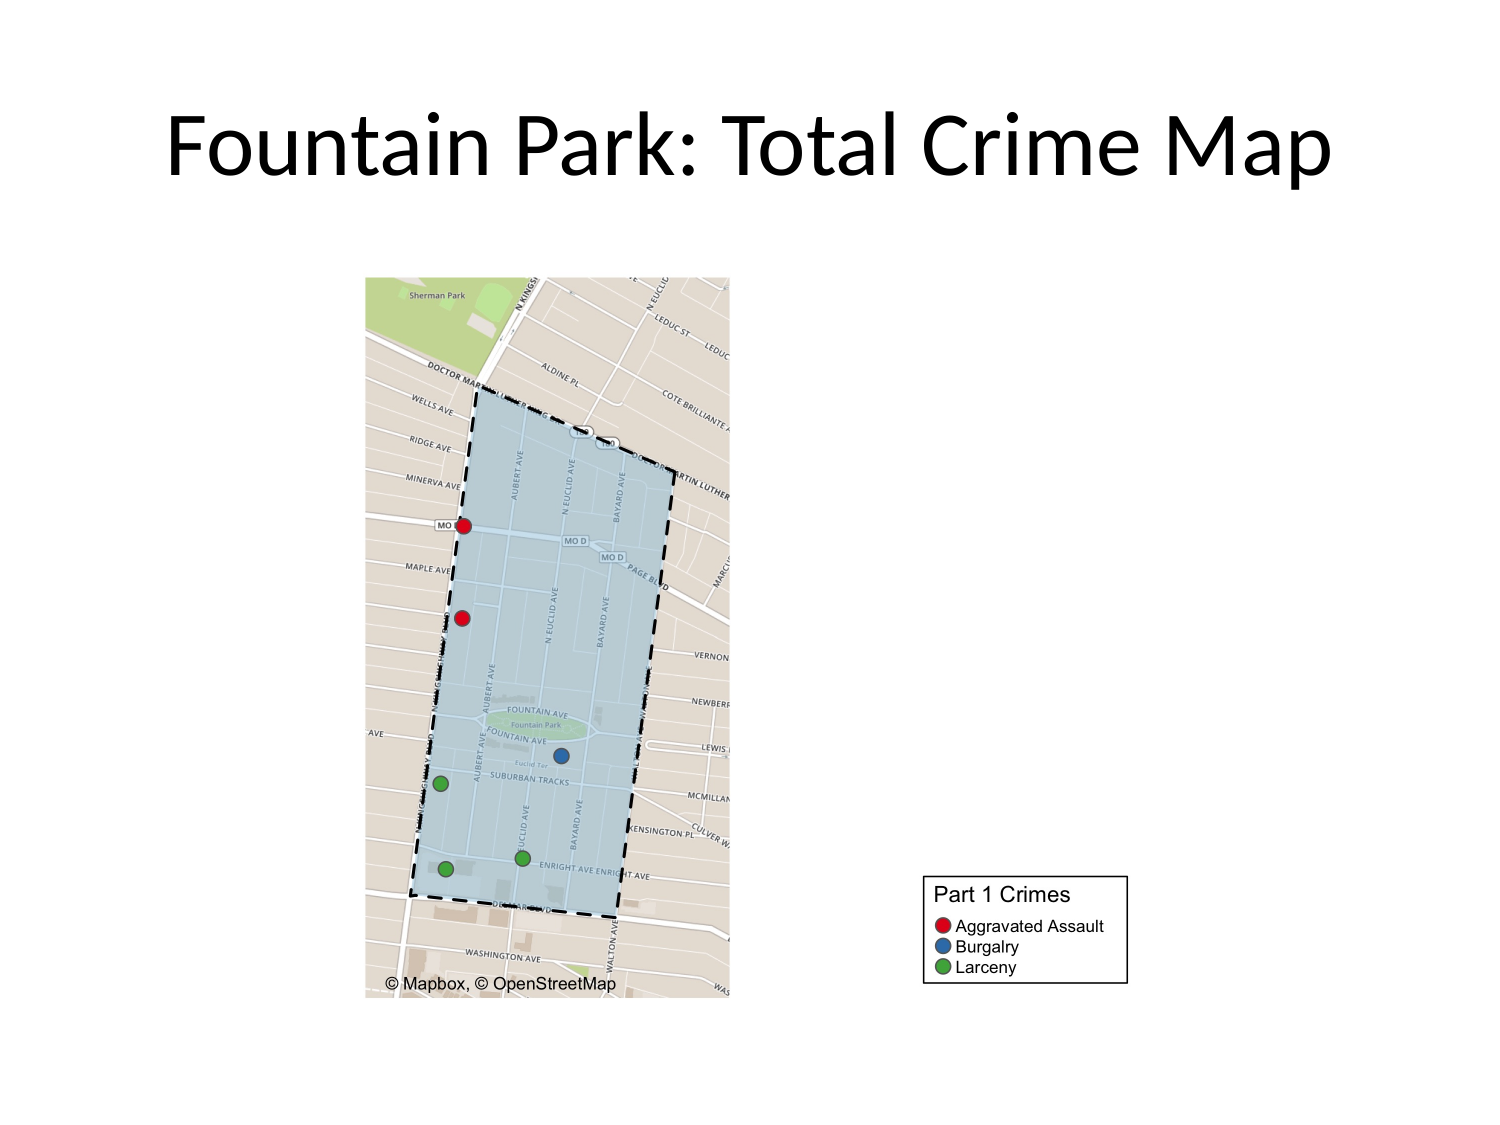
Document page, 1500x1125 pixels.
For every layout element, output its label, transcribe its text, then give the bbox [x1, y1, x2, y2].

title Fountain Park: Total Crime Map [75, 45, 1425, 233]
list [74, 262, 1426, 1013]
